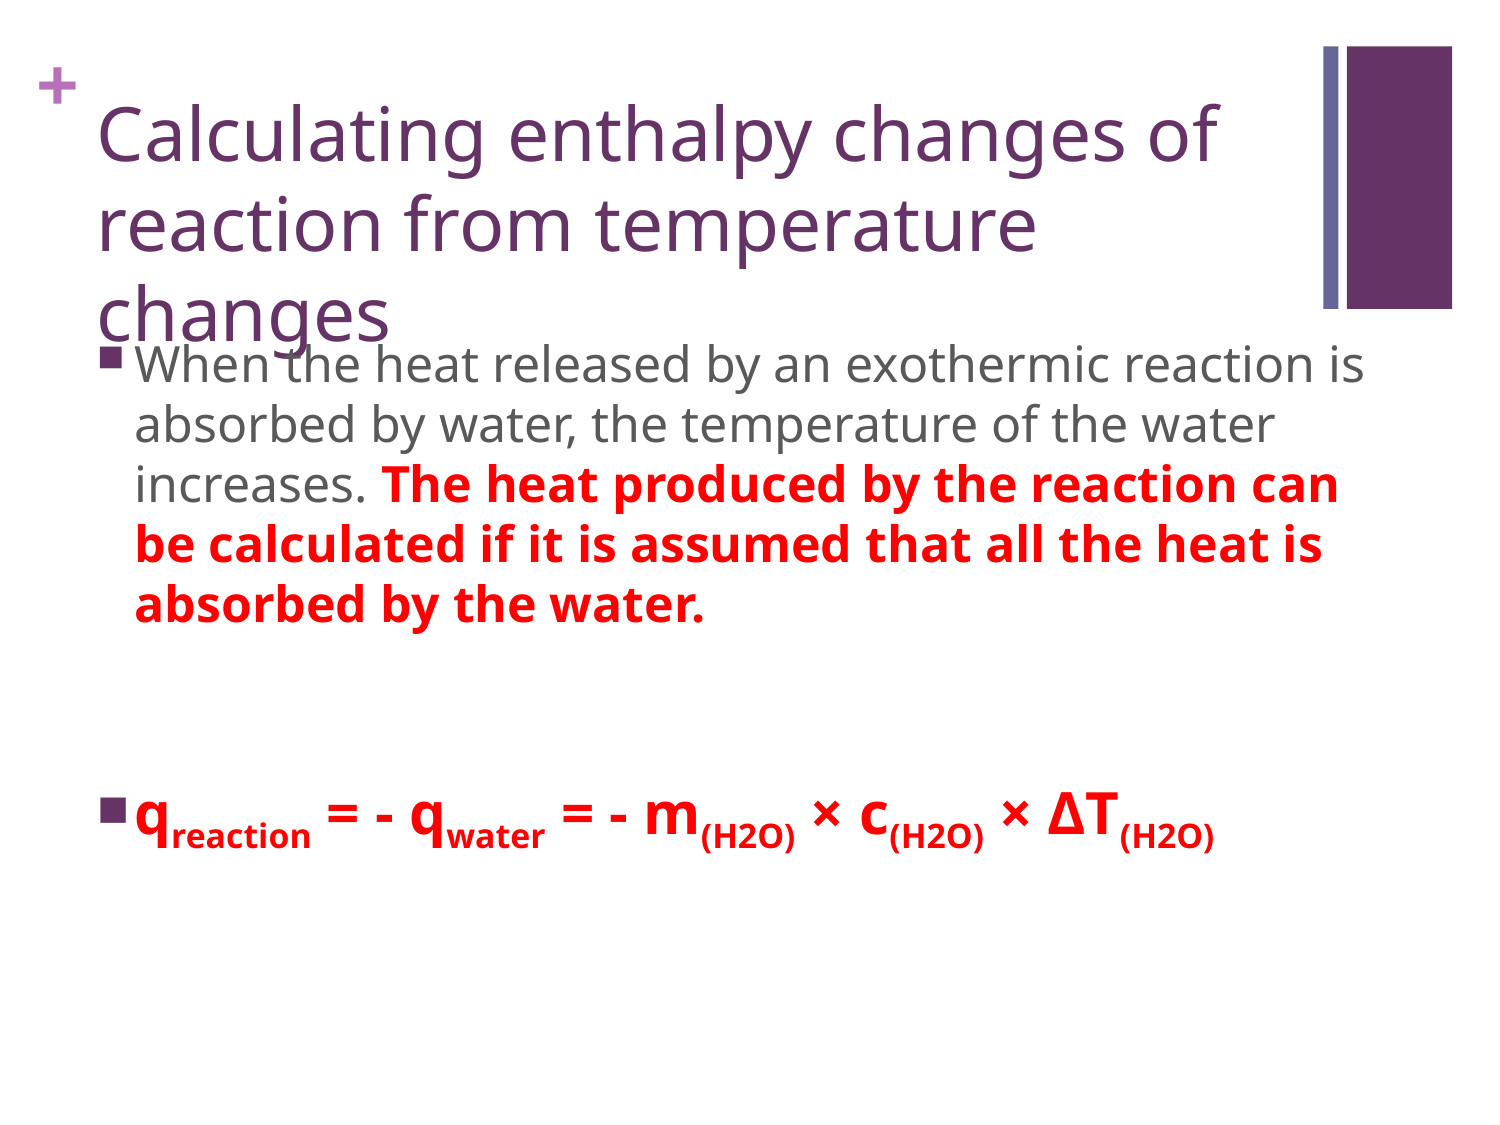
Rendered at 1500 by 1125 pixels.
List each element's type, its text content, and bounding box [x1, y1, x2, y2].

title Calculating enthalpy changes of reaction from temperature changes [81, 79, 1348, 263]
list When the heat released by an exothermic reaction is absorbed by water, the temperature of the water increases. The heat produced by the reaction can be calculated if it is assumed that all the heat is absorbed by the water. qreaction = - qwater = - m(H2O) × c(H2O) × ΔT(H2O) [81, 324, 1421, 1005]
